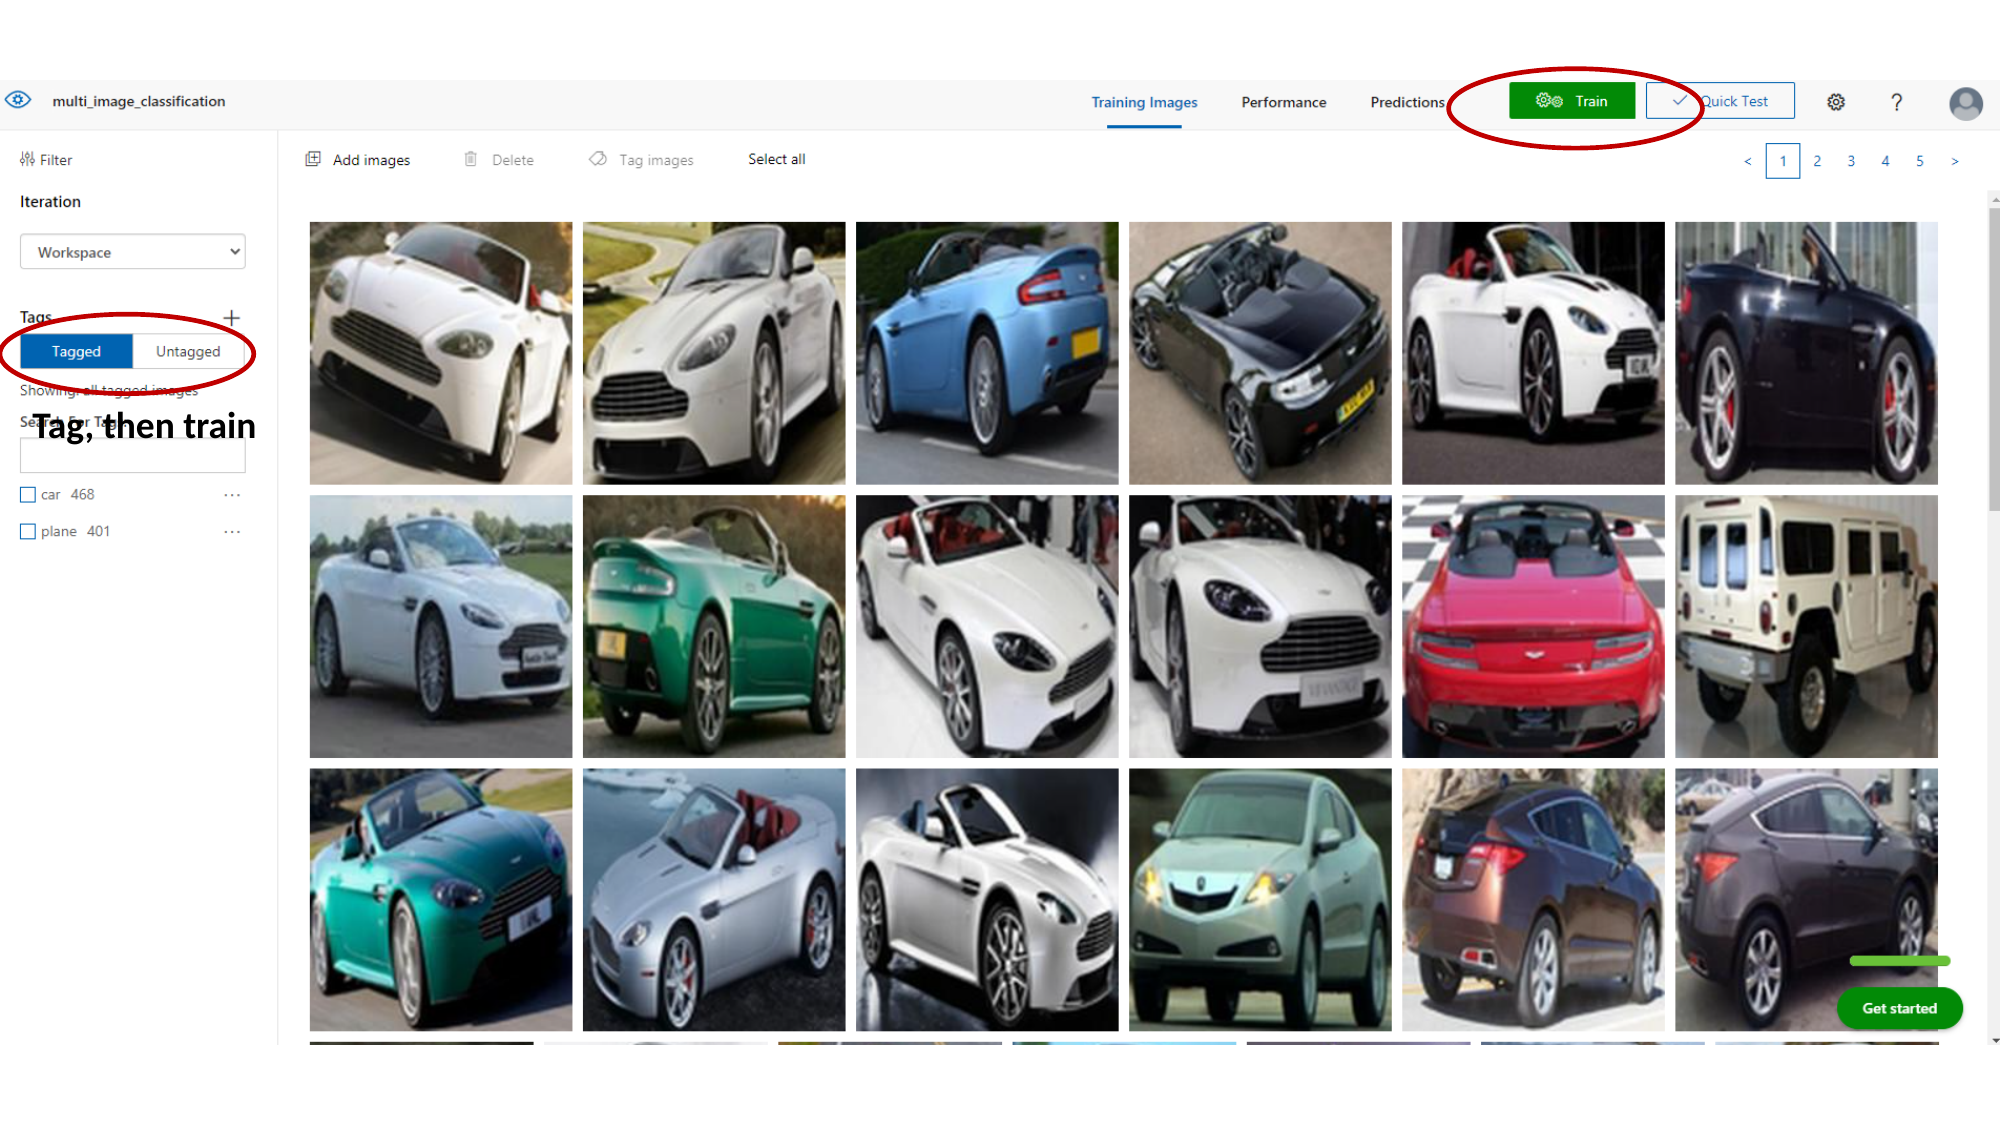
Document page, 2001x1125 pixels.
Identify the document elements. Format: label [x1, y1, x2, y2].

text_box [1483, 67, 1668, 80]
text_box [0, 314, 643, 455]
picture [0, 80, 2000, 1045]
